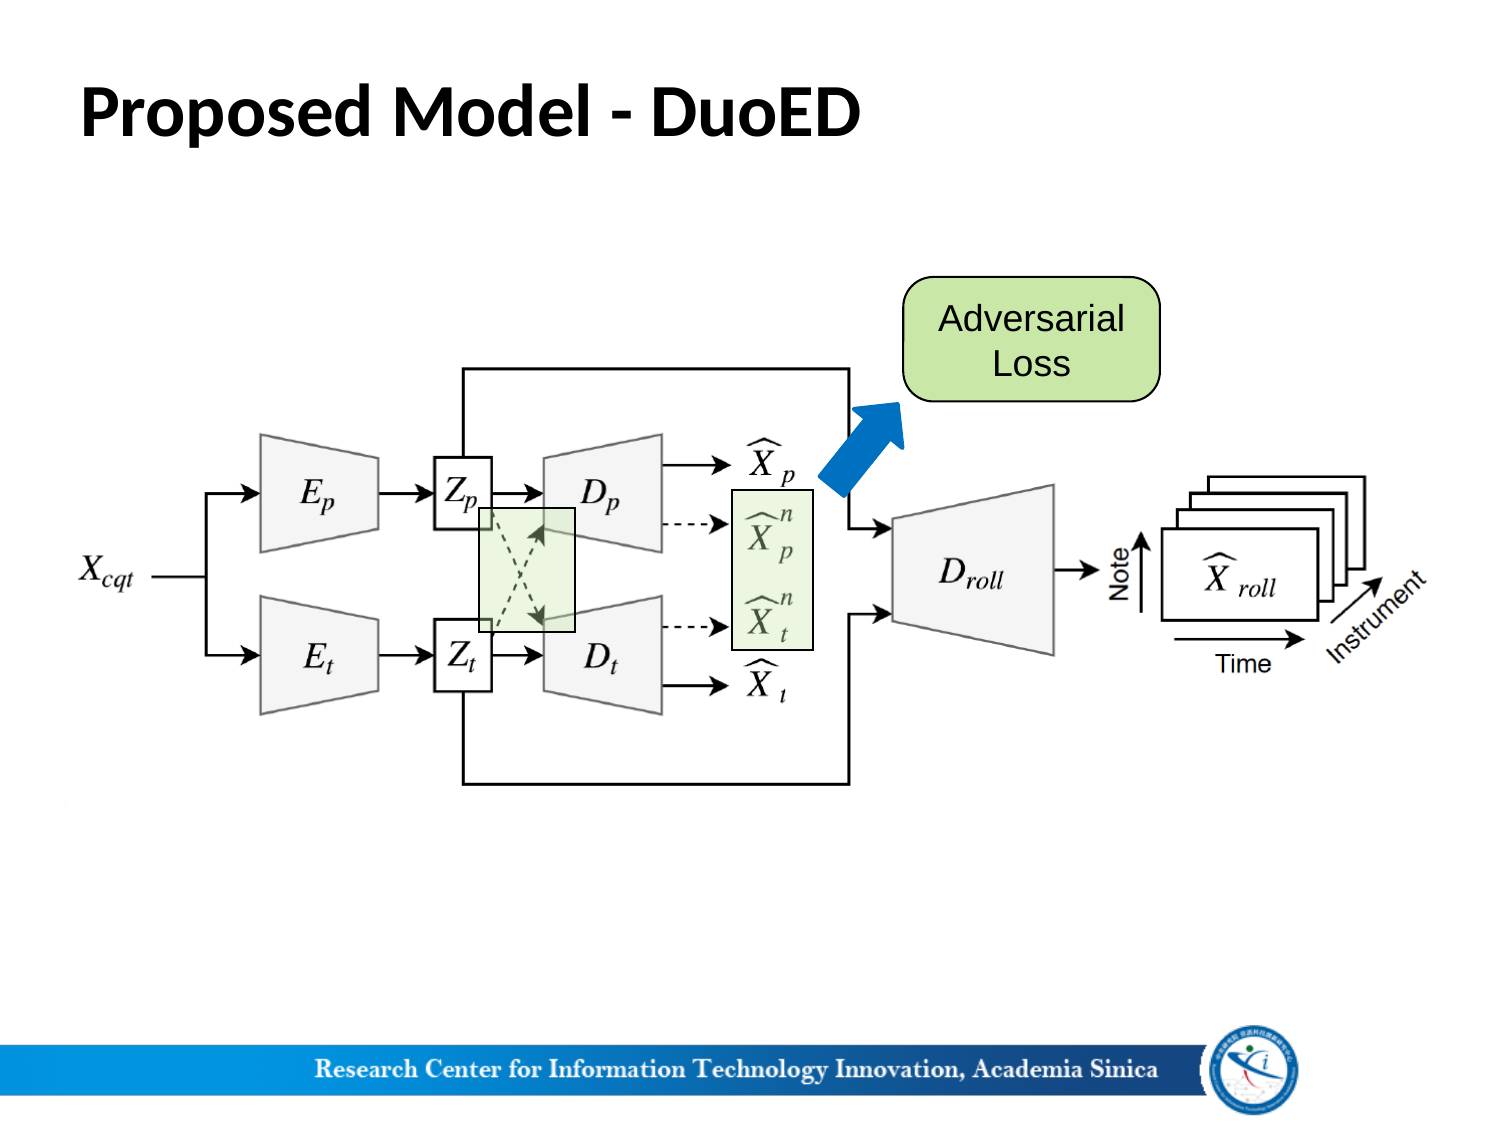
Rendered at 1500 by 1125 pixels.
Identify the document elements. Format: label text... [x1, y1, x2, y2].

title Proposed Model - DuoED [64, 30, 1436, 182]
picture [44, 307, 1456, 818]
text_box Adversarial Loss [903, 276, 1160, 305]
picture [0, 1020, 1329, 1125]
